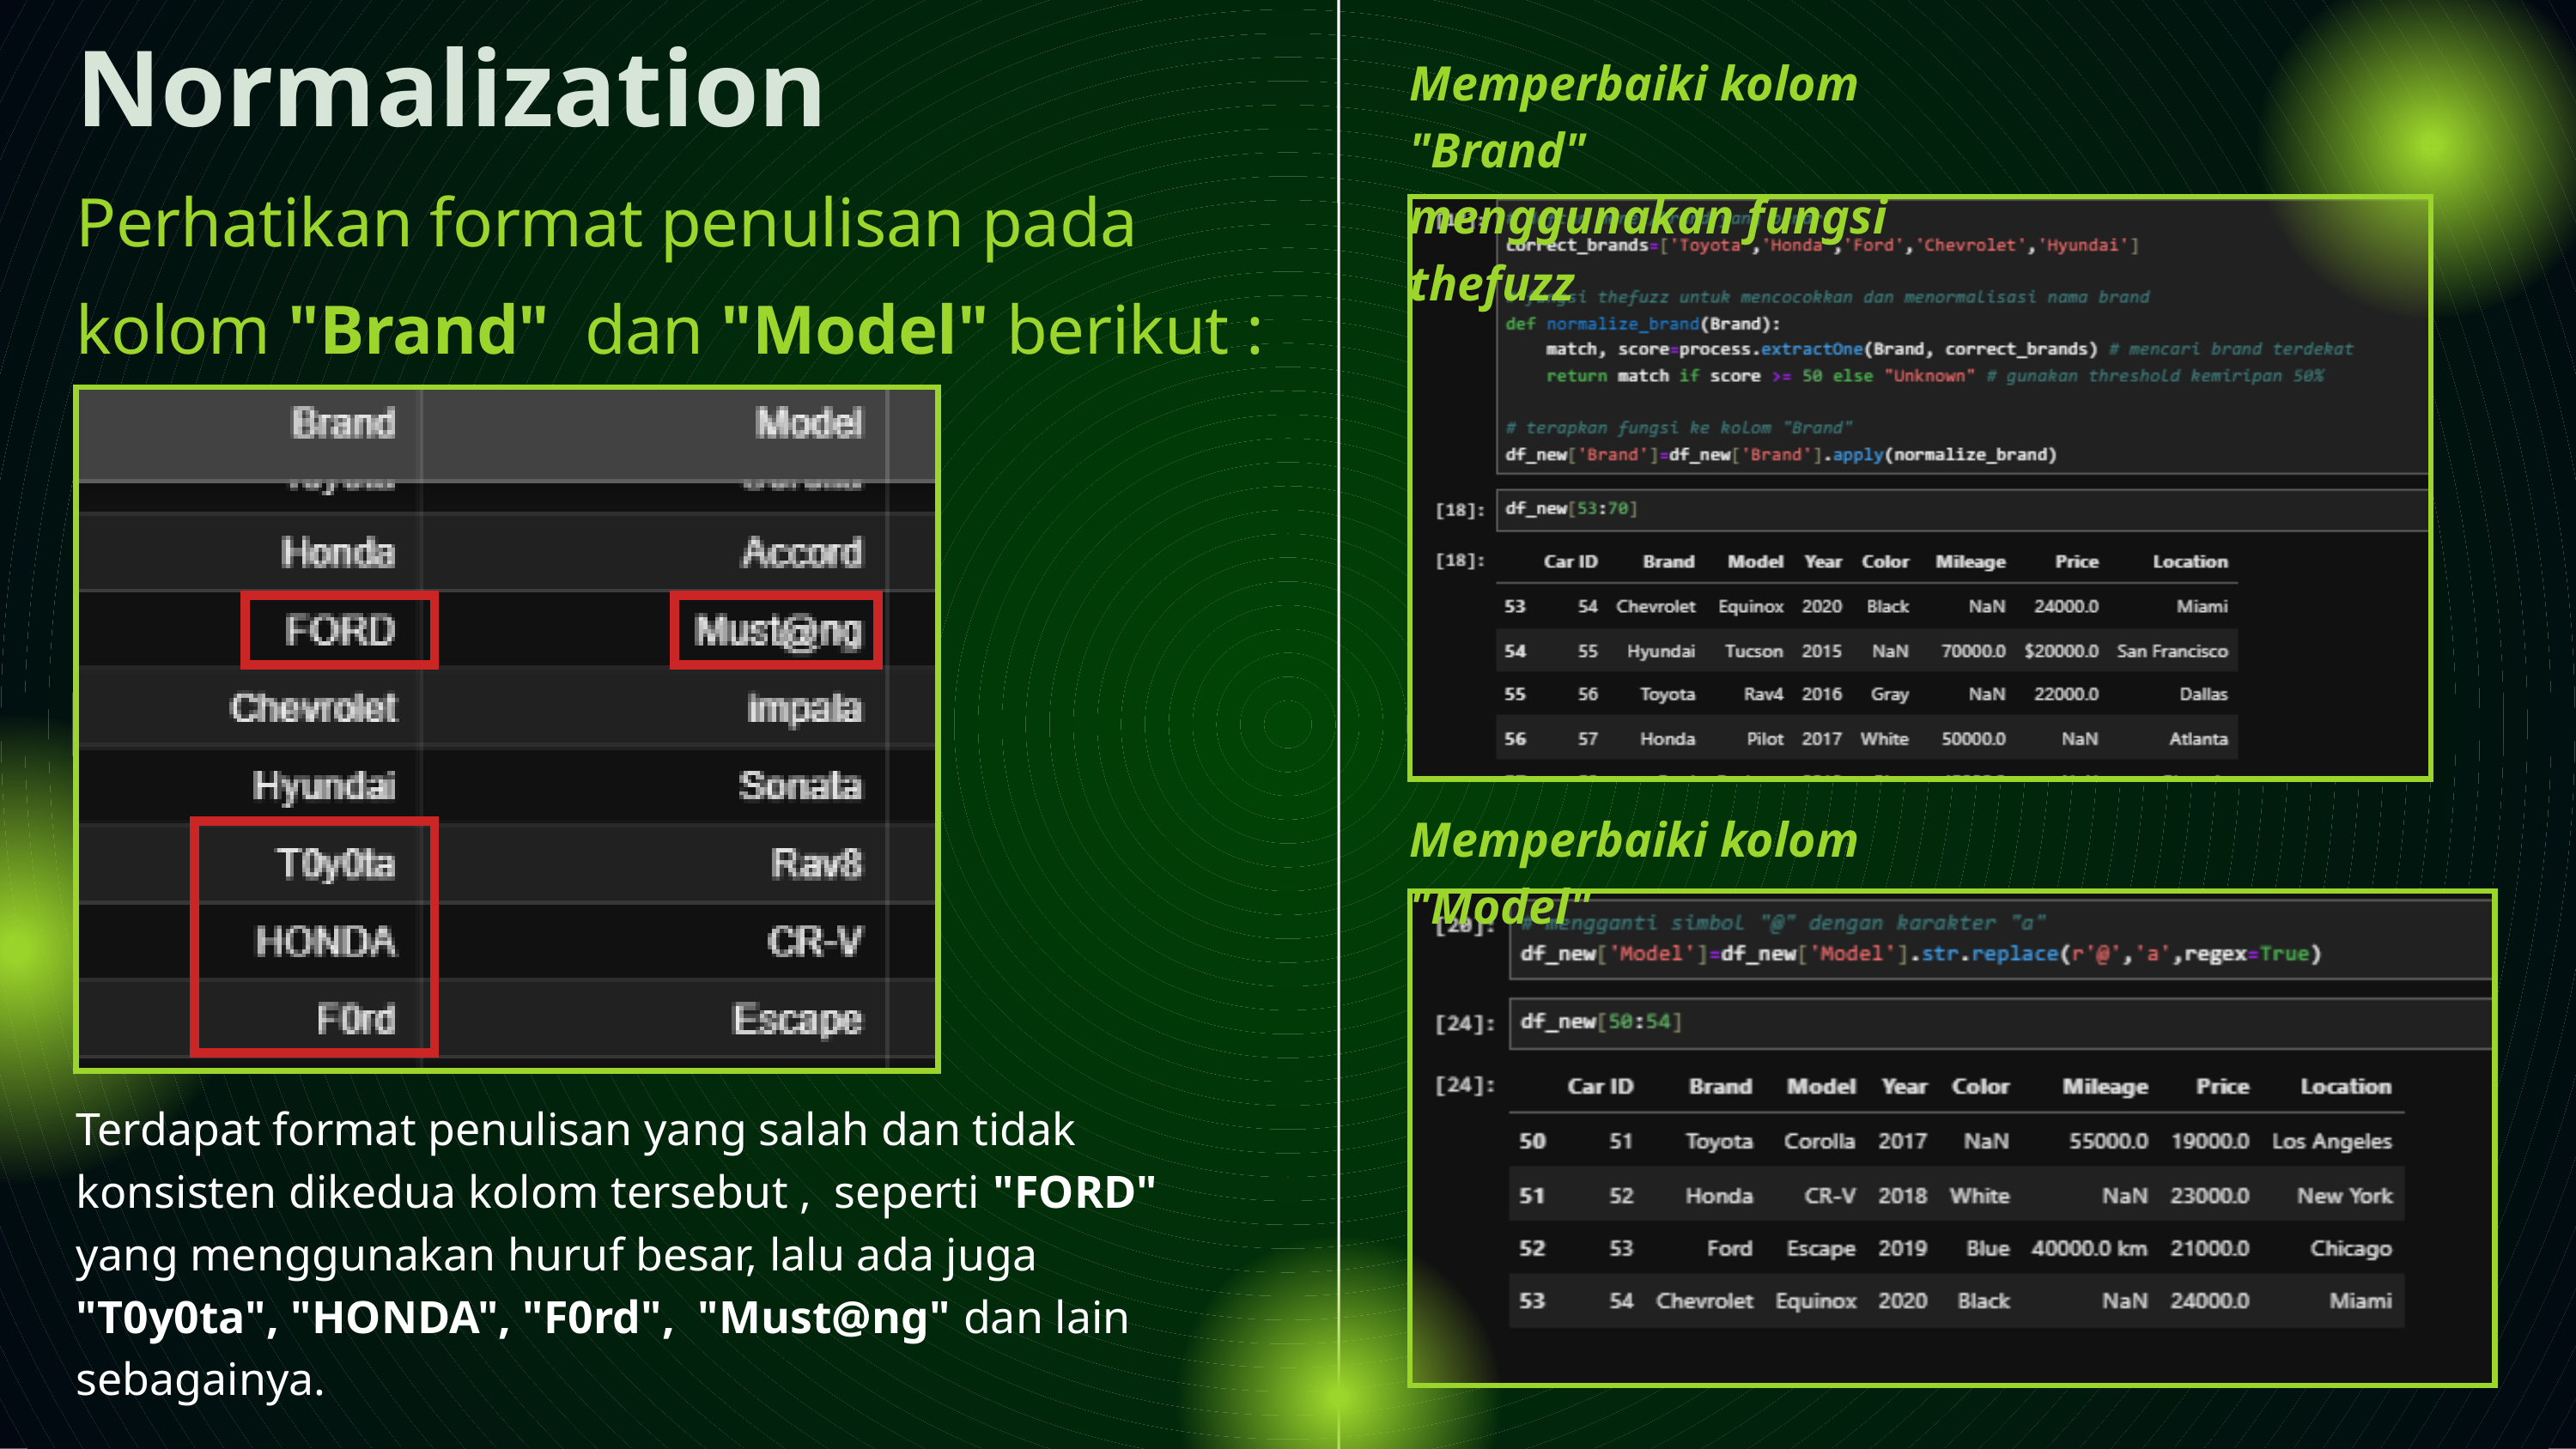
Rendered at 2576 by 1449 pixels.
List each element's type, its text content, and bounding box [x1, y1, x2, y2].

text_box Normalization [76, 15, 1202, 148]
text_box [194, 820, 435, 1053]
text_box [2238, 0, 2576, 338]
text_box [0, 688, 276, 1210]
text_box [674, 595, 878, 665]
text_box Perhatikan format penulisan pada kolom "Brand" dan "Model" berikut : [76, 152, 1338, 368]
text_box [1409, 891, 2495, 1385]
text_box [1158, 1217, 1519, 1449]
text_box Terdapat format penulisan yang salah dan tidak konsisten dikedua kolom tersebut , seperti "FORD" yang menggunakan huruf besar, lalu ada juga "T0y0ta", "HONDA", "F0rd", "Must@ng" dan lain sebagainya. [76, 1092, 1201, 1405]
text_box [76, 386, 939, 1071]
text_box Memperbaiki kolom "Model" [1409, 800, 2038, 934]
text_box Memperbaiki kolom "Brand" menggunakan fungsi thefuzz [1409, 43, 2041, 311]
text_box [245, 595, 435, 665]
text_box [1409, 196, 2432, 779]
